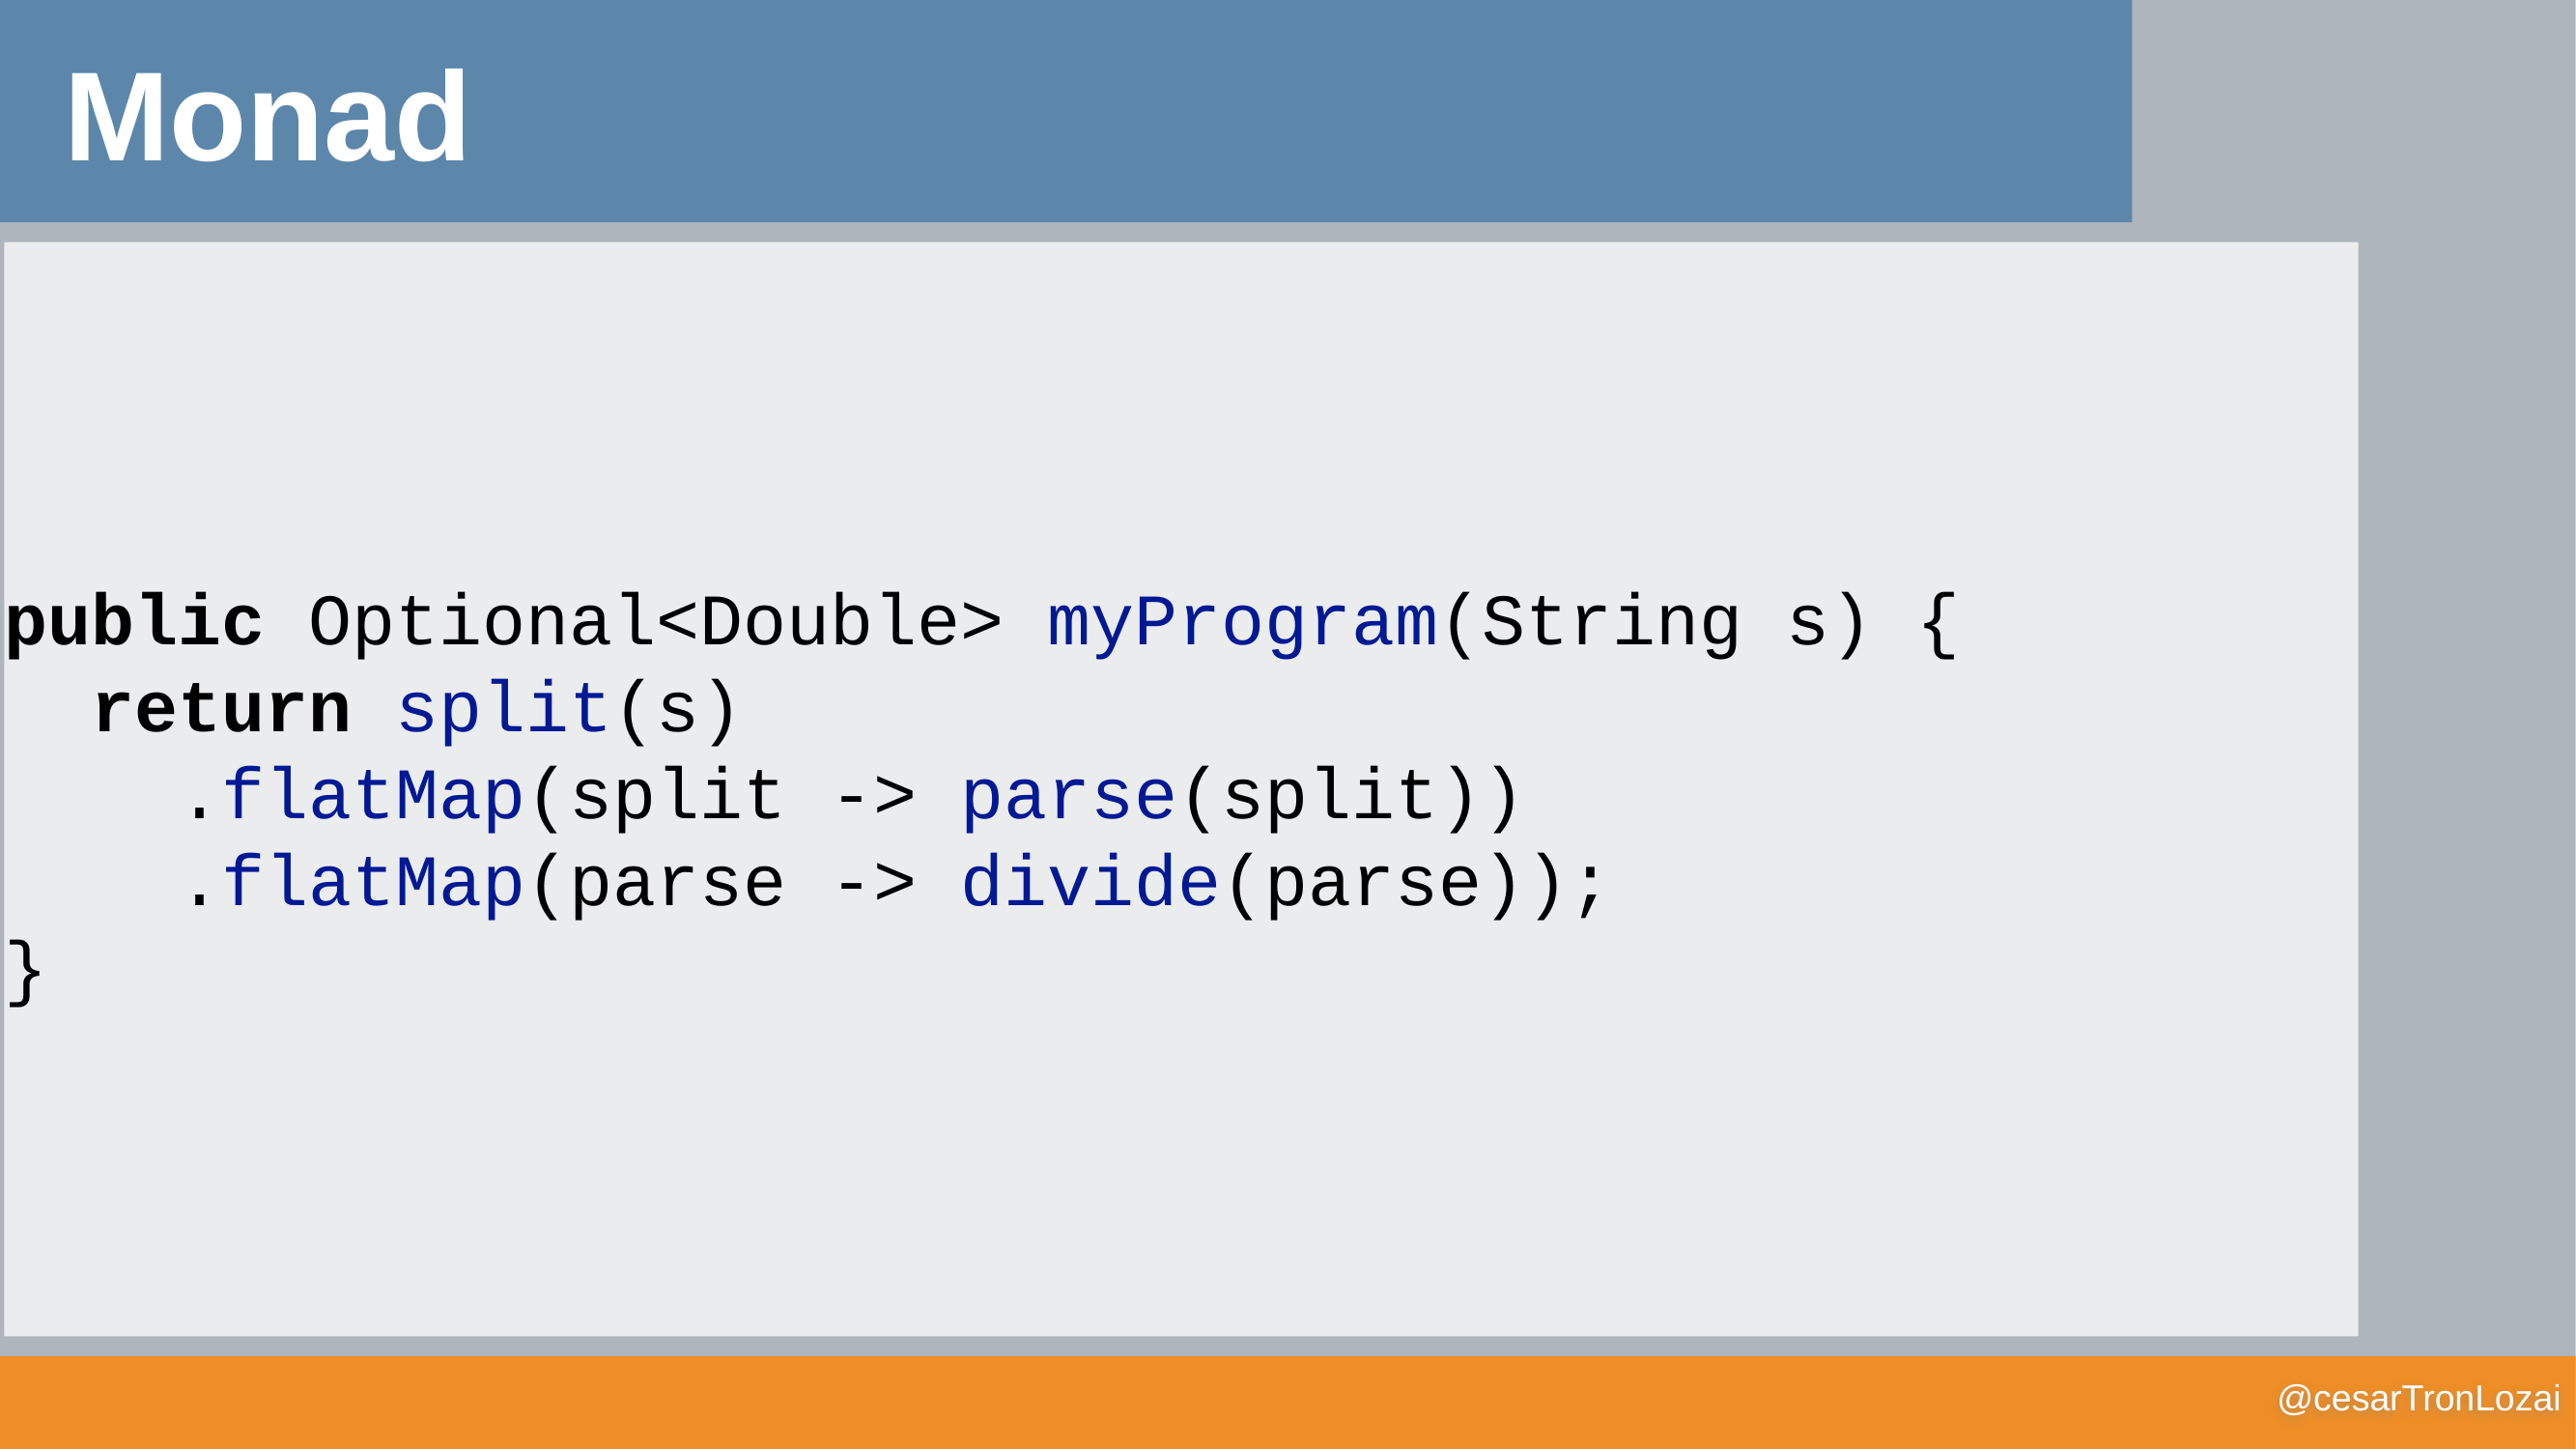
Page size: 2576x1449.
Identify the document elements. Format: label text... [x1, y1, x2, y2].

text_box public Optional<Double> myProgram(String s) { return split(s) .flatMap(split -> parse(split)) .flatMap(parse -> divide(parse)); } [4, 242, 2359, 1337]
title Monad [56, 0, 2376, 270]
